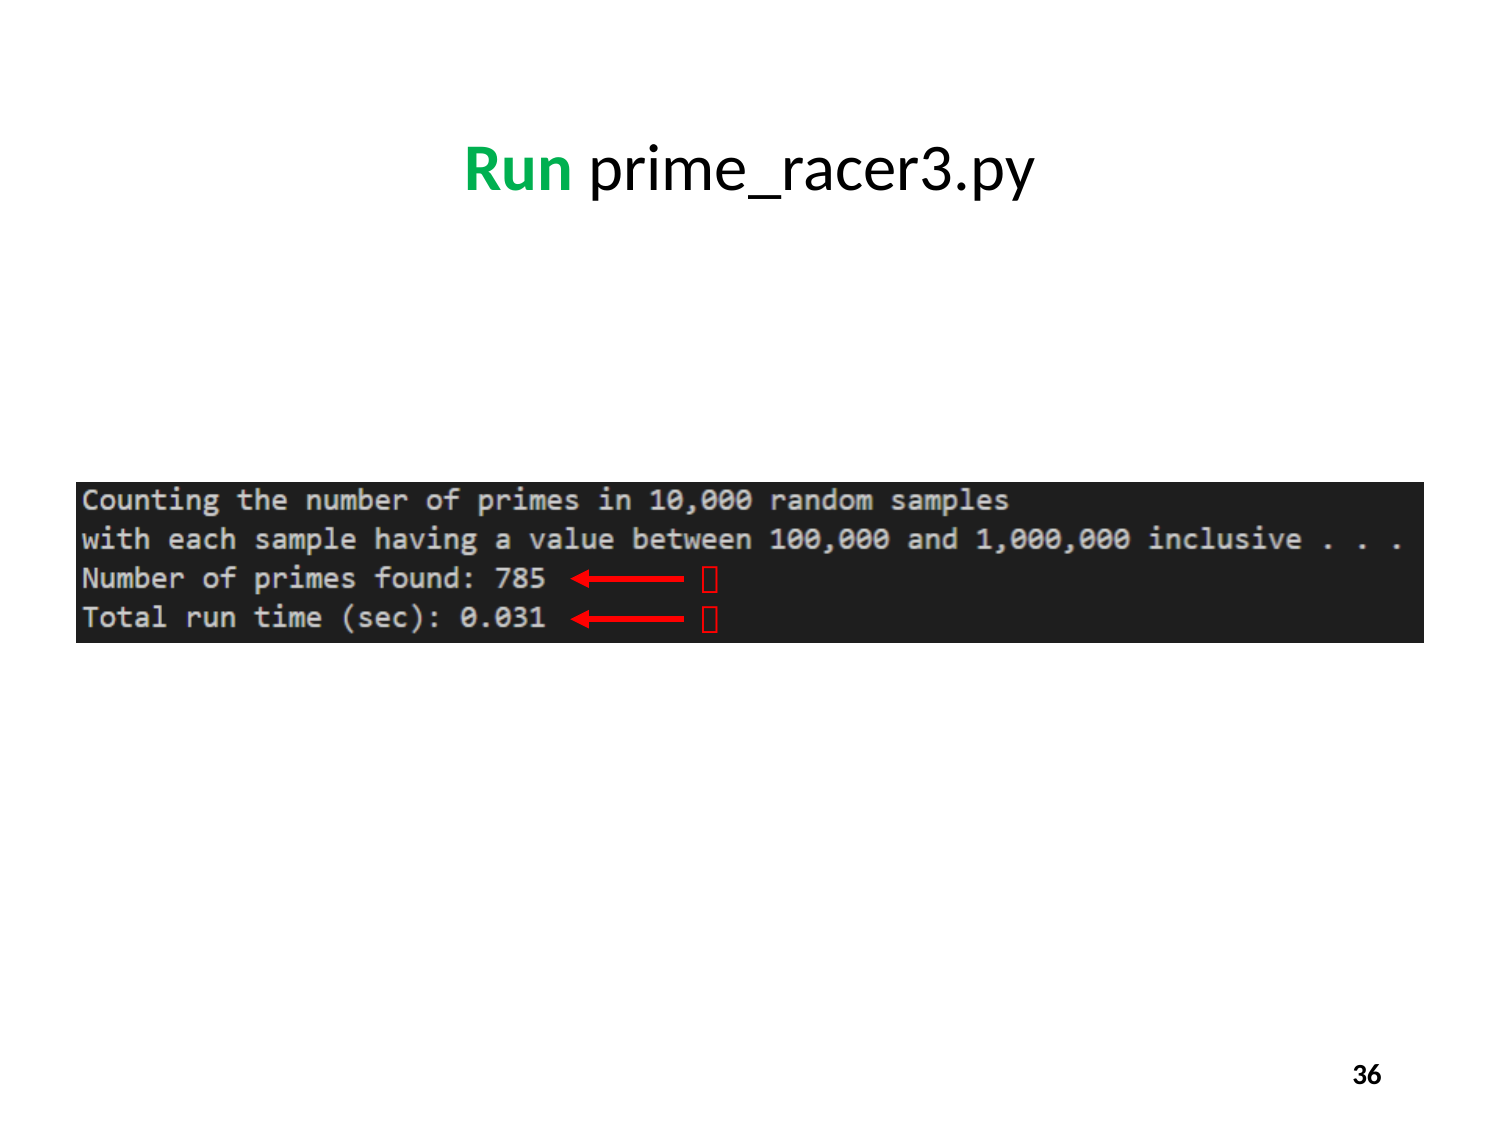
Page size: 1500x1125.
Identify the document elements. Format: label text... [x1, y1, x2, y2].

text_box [570, 548, 747, 588]
picture [76, 482, 1424, 643]
slide_number 36 [1059, 1042, 1397, 1103]
title Run prime_racer3.py [103, 59, 1397, 278]
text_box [570, 588, 747, 650]
